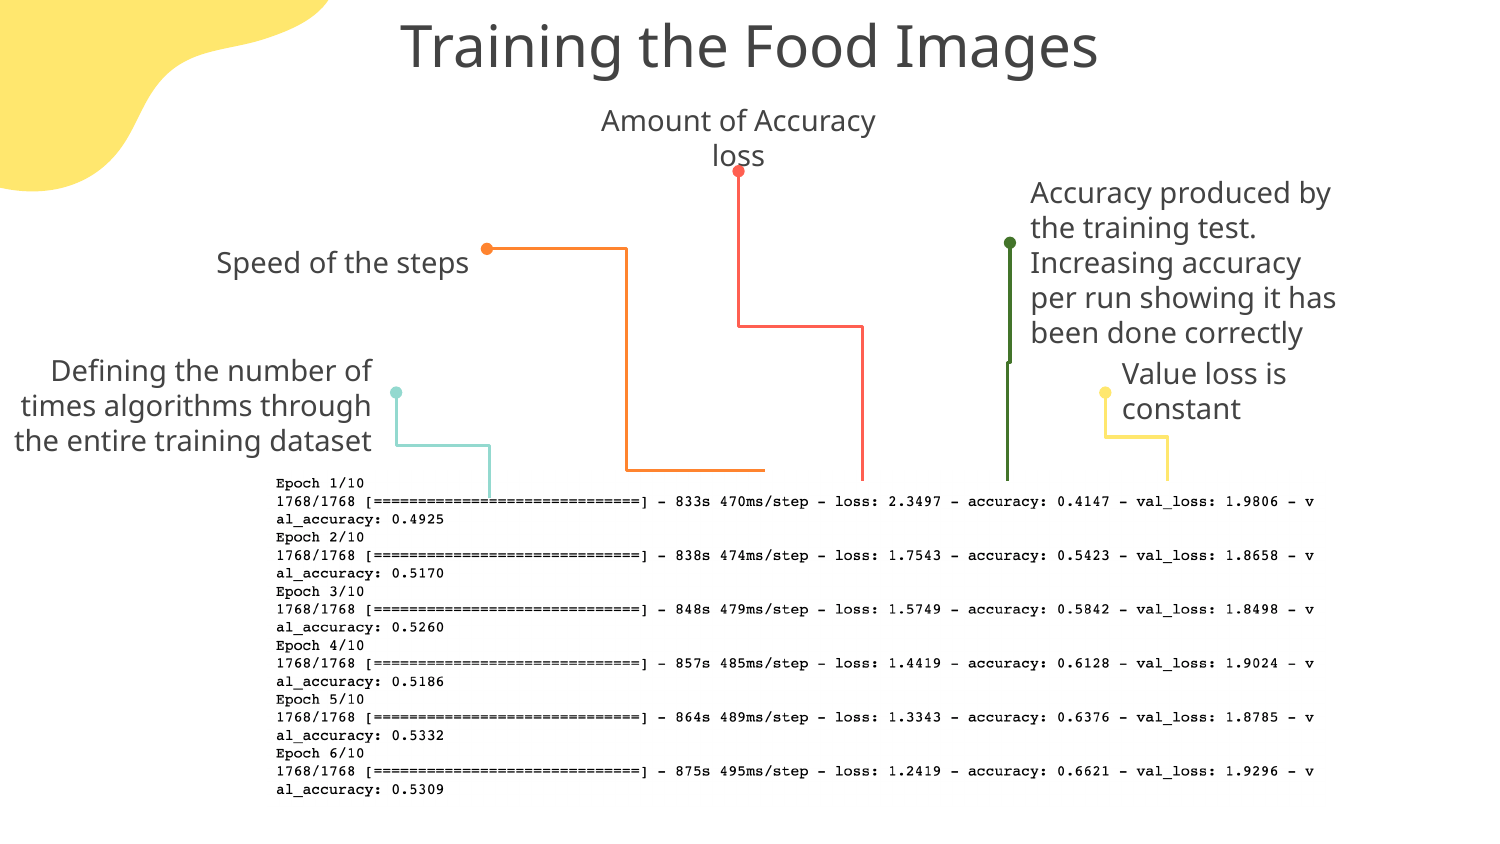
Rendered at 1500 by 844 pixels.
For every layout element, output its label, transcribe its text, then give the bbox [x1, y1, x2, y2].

subtitle Speed of the steps [143, 209, 485, 315]
subtitle Defining the number of times algorithms through the entire training dataset [0, 352, 388, 458]
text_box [1091, 405, 1182, 469]
subtitle Amount of Accuracy loss [567, 84, 910, 190]
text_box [645, 264, 956, 389]
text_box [889, 360, 1129, 364]
title Training the Food Images [109, 3, 1391, 85]
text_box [389, 398, 496, 493]
picture [267, 470, 1326, 807]
subtitle Value loss is constant [1106, 337, 1429, 444]
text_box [486, 248, 766, 472]
subtitle Accuracy produced by the training test. Increasing accuracy per run showing it has been done correctly [1015, 209, 1357, 315]
